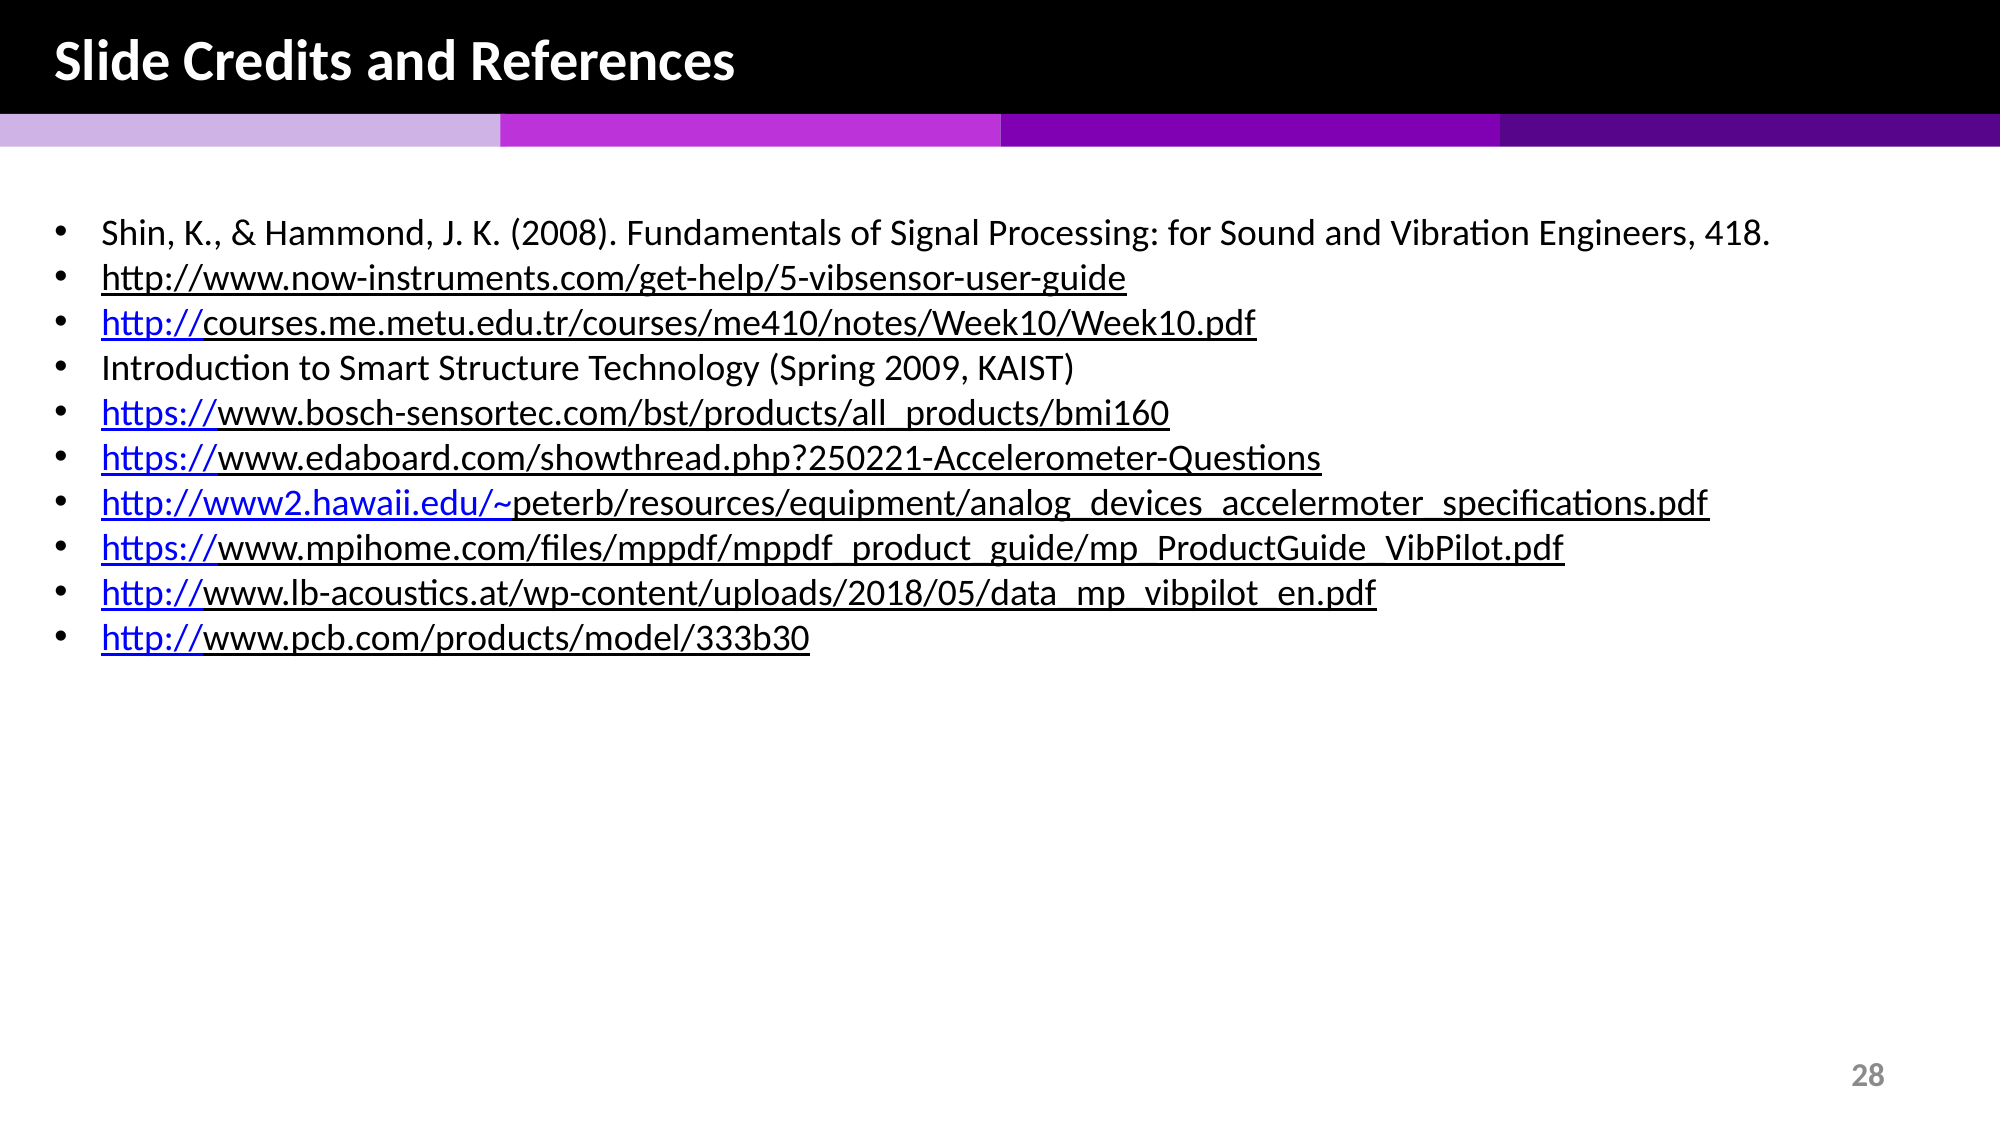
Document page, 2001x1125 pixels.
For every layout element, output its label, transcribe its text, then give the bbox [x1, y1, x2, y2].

text_box Shin, K., & Hammond, J. K. (2008). Fundamentals of Signal Processing: for Sound and Vibration Engineers, 418. http://www.now-instruments.com/get-help/5-vibsensor-user-guide http://courses.me.metu.edu.tr/courses/me410/notes/Week10/Week10.pdf Introduction to Smart Structure Technology (Spring 2009, KAIST) https://www.bosch-sensortec.com/bst/products/all_products/bmi160 https://www.edaboard.com/showthread.php?250221-Accelerometer-Questions http://www2.hawaii.edu/~peterb/resources/equipment/analog_devices_accelermoter_specifications.pdf https://www.mpihome.com/files/mppdf/mppdf_product_guide/mp_ProductGuide_VibPilot.pdf http://www.lb-acoustics.at/wp-content/uploads/2018/05/data_mp_vibpilot_en.pdf http://www.pcb.com/products/model/333b30 [39, 200, 1964, 981]
list Slide Credits and References [39, 1, 1964, 114]
